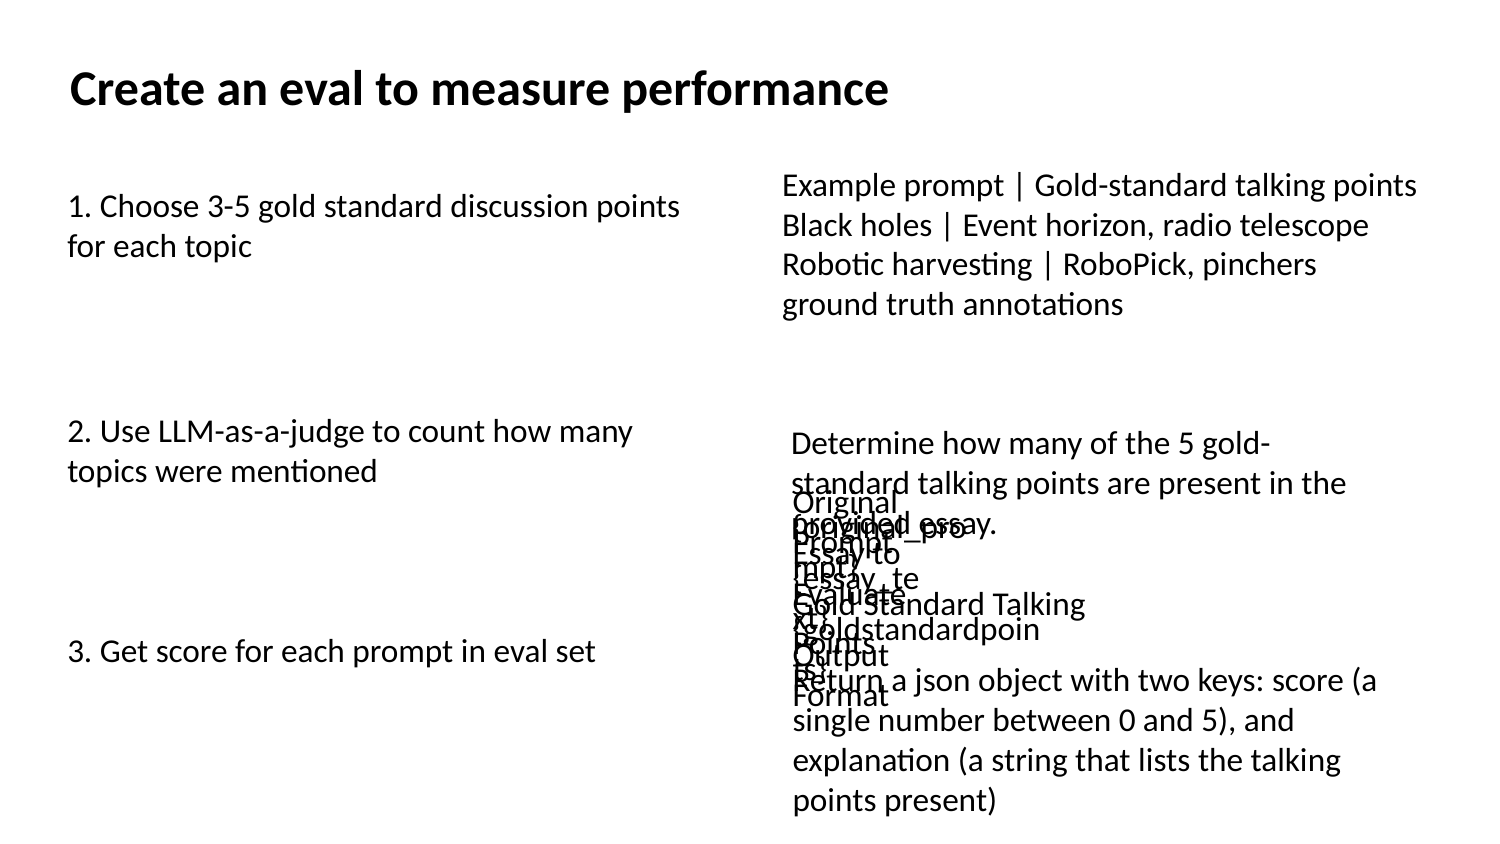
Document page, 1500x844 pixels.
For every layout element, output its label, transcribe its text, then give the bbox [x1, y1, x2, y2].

text_box {original_prompt} [777, 498, 997, 574]
text_box 3. Get score for each prompt in eval set [52, 621, 721, 677]
text_box Gold Standard Talking Points [777, 574, 1127, 651]
text_box {goldstandardpoints} [777, 599, 1066, 651]
text_box Determine how many of the 5 gold-standard talking points are present in the provided essay. [776, 413, 1382, 549]
text_box Create an eval to measure performance [55, 48, 1242, 123]
text_box Essay to Evaluate [777, 524, 991, 574]
text_box 1. Choose 3-5 gold standard discussion points for each topic [52, 177, 717, 272]
text_box Example prompt | Gold-standard talking points Black holes | Event horizon, radio telescope Robotic harvesting | RoboPick, pinchers ground truth annotations [767, 155, 1449, 330]
text_box 2. Use LLM-as-a-judge to count how many topics were mentioned [52, 401, 661, 497]
text_box Return a json object with two keys: score (a single number between 0 and 5), and explanation (a string that lists the talking points present) [777, 651, 1427, 826]
text_box {essay_text} [777, 548, 937, 574]
text_box Original Prompt [777, 472, 997, 498]
text_box Output Format [777, 625, 976, 651]
